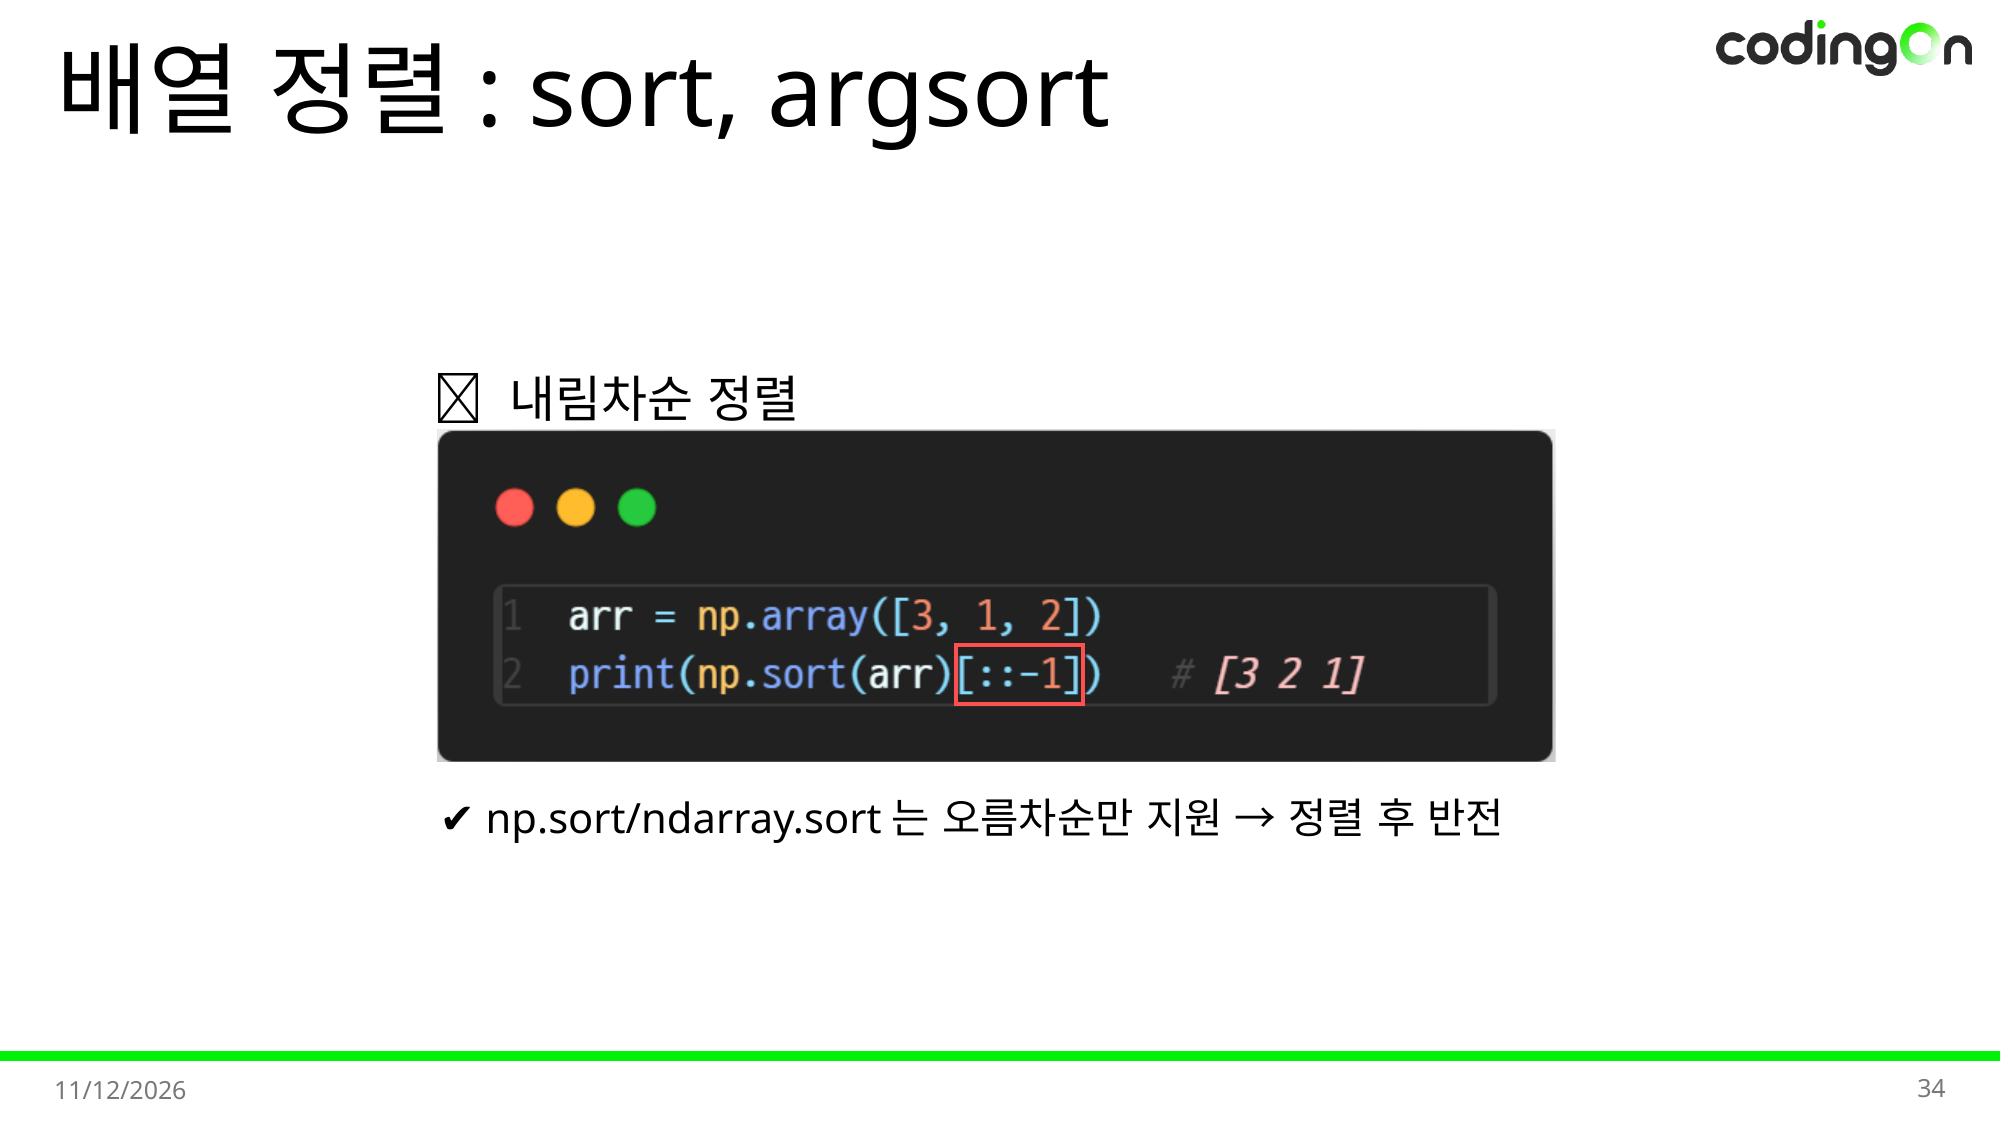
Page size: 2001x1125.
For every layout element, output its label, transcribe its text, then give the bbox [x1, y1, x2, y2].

text_box ✔️ np.sort/ndarray.sort는 오름차순만 지원 → 정렬 후 반전 [425, 759, 1561, 849]
picture [1767, 20, 1972, 76]
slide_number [39, 1061, 490, 1122]
slide_number 34 [1510, 1059, 1961, 1120]
picture [436, 429, 1556, 762]
text_box ✅ 내림차순 정렬 [418, 329, 1357, 437]
title 배열 정렬: sort, argsort [41, 0, 1767, 188]
